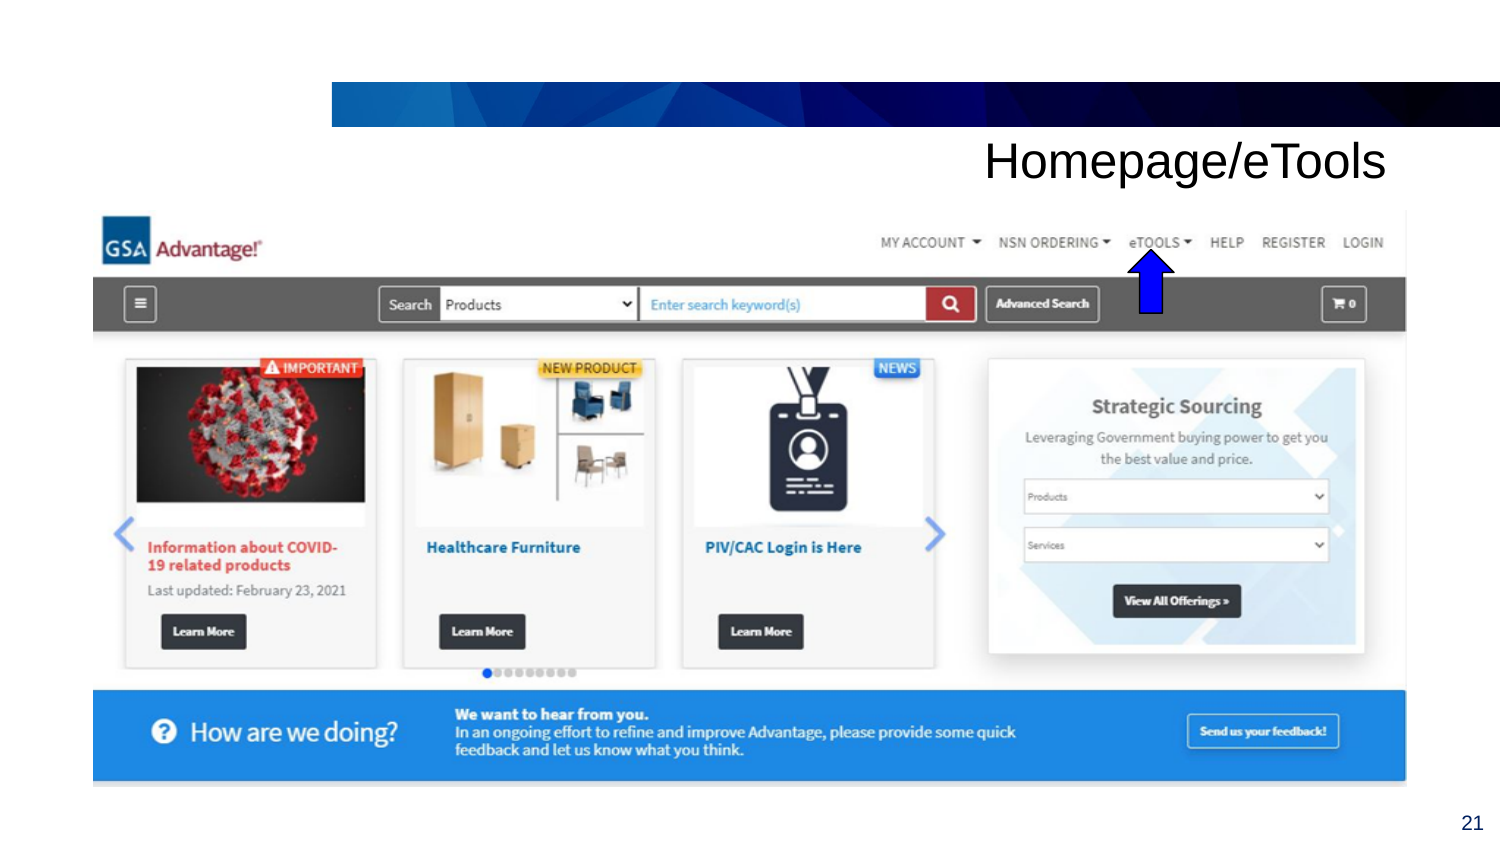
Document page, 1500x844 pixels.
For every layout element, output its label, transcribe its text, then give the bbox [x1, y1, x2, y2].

text_box Homepage/eTools [112, 105, 1387, 209]
picture [331, 82, 1500, 127]
picture [92, 210, 1407, 787]
